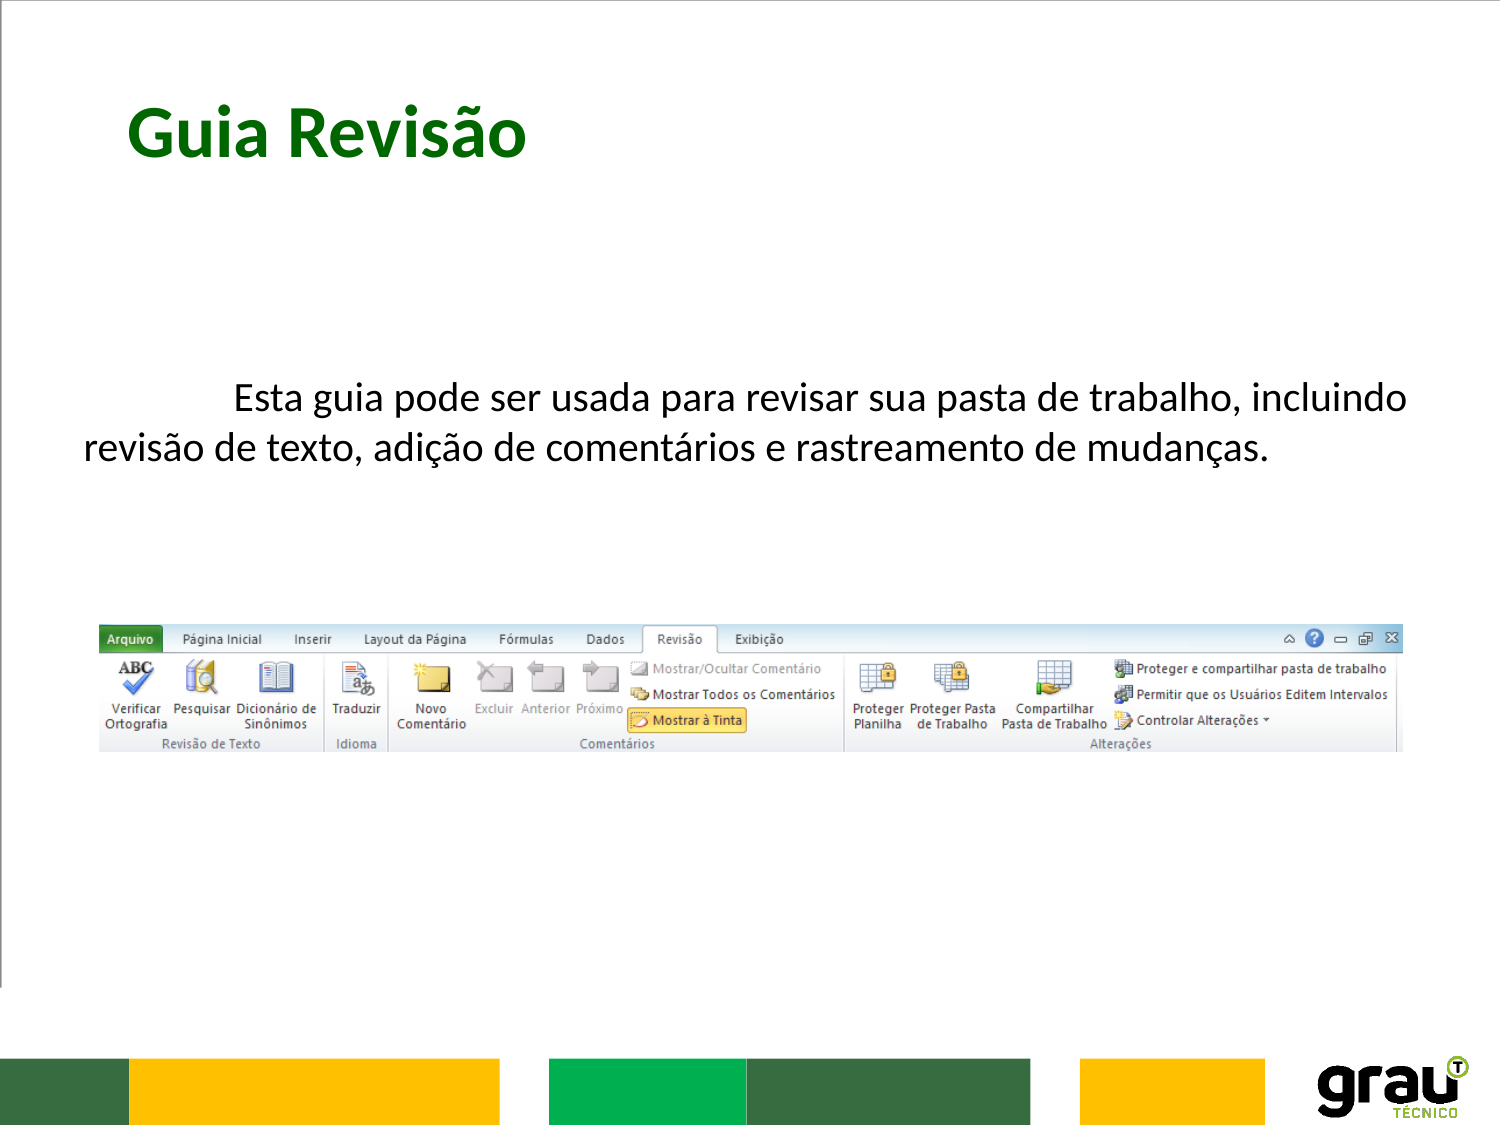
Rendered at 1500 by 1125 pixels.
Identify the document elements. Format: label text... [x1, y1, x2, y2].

text_box Guia Revisão [112, 7, 1388, 249]
picture [0, 0, 1500, 987]
text_box Esta guia pode ser usada para revisar sua pasta de trabalho, incluindo revisão de texto, adição de comentários e rastreamento de mudanças. [68, 362, 1432, 478]
picture [1316, 1055, 1470, 1121]
